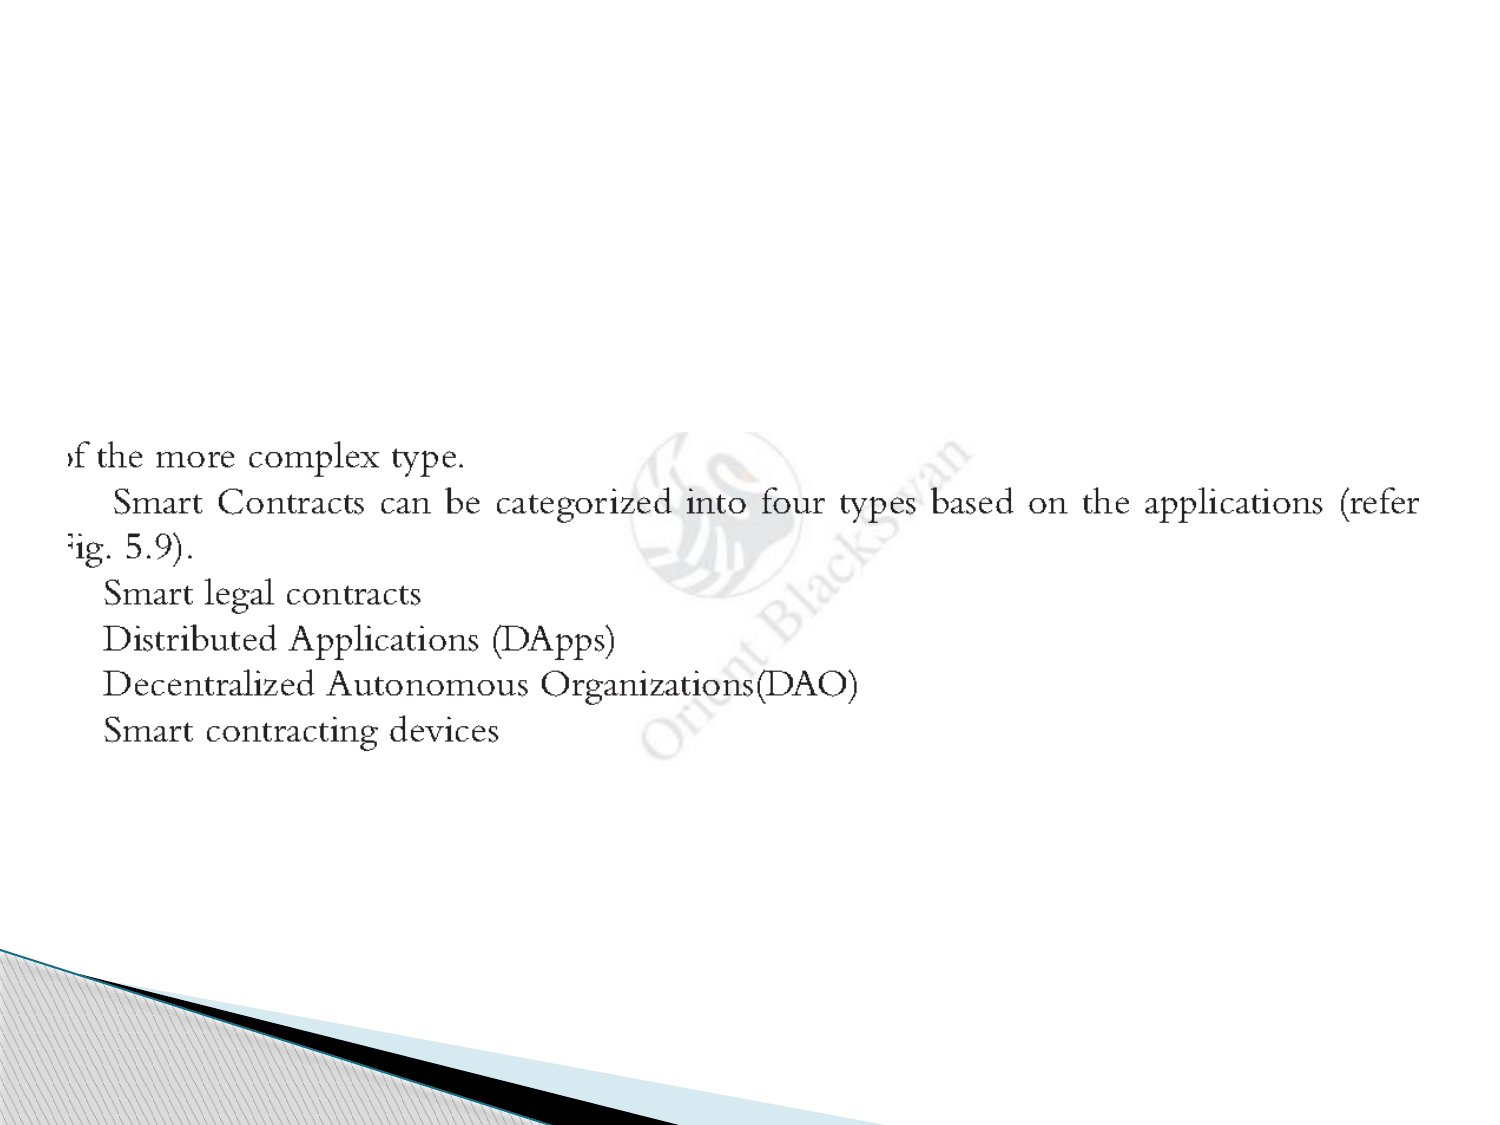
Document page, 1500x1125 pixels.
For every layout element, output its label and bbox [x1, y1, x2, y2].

list [68, 432, 1420, 796]
